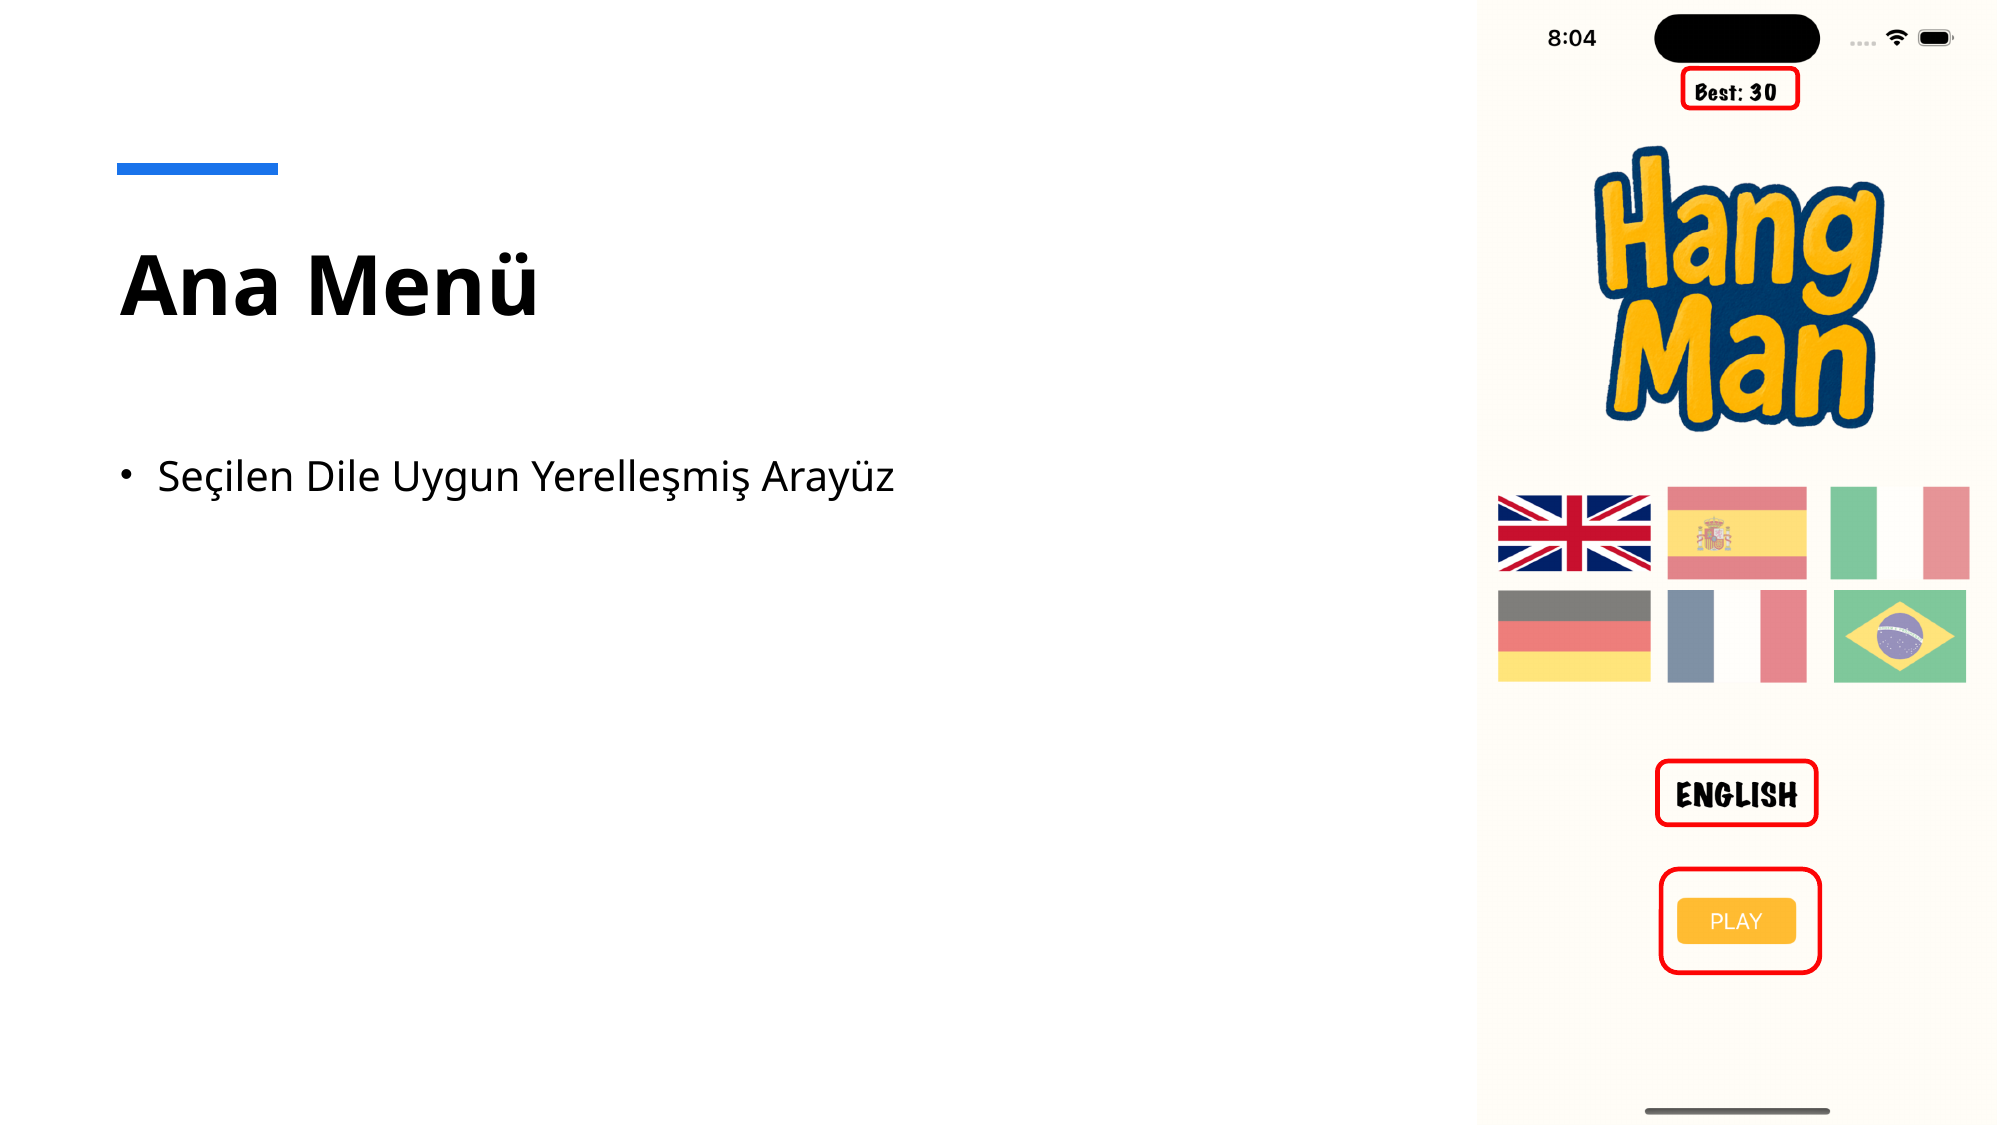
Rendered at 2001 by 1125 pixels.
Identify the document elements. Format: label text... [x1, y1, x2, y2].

list Seçilen Dile Uygun Yerelleşmiş Arayüz [105, 431, 1477, 1017]
title Ana Menü [105, 224, 1477, 405]
picture [1477, 0, 1997, 1125]
